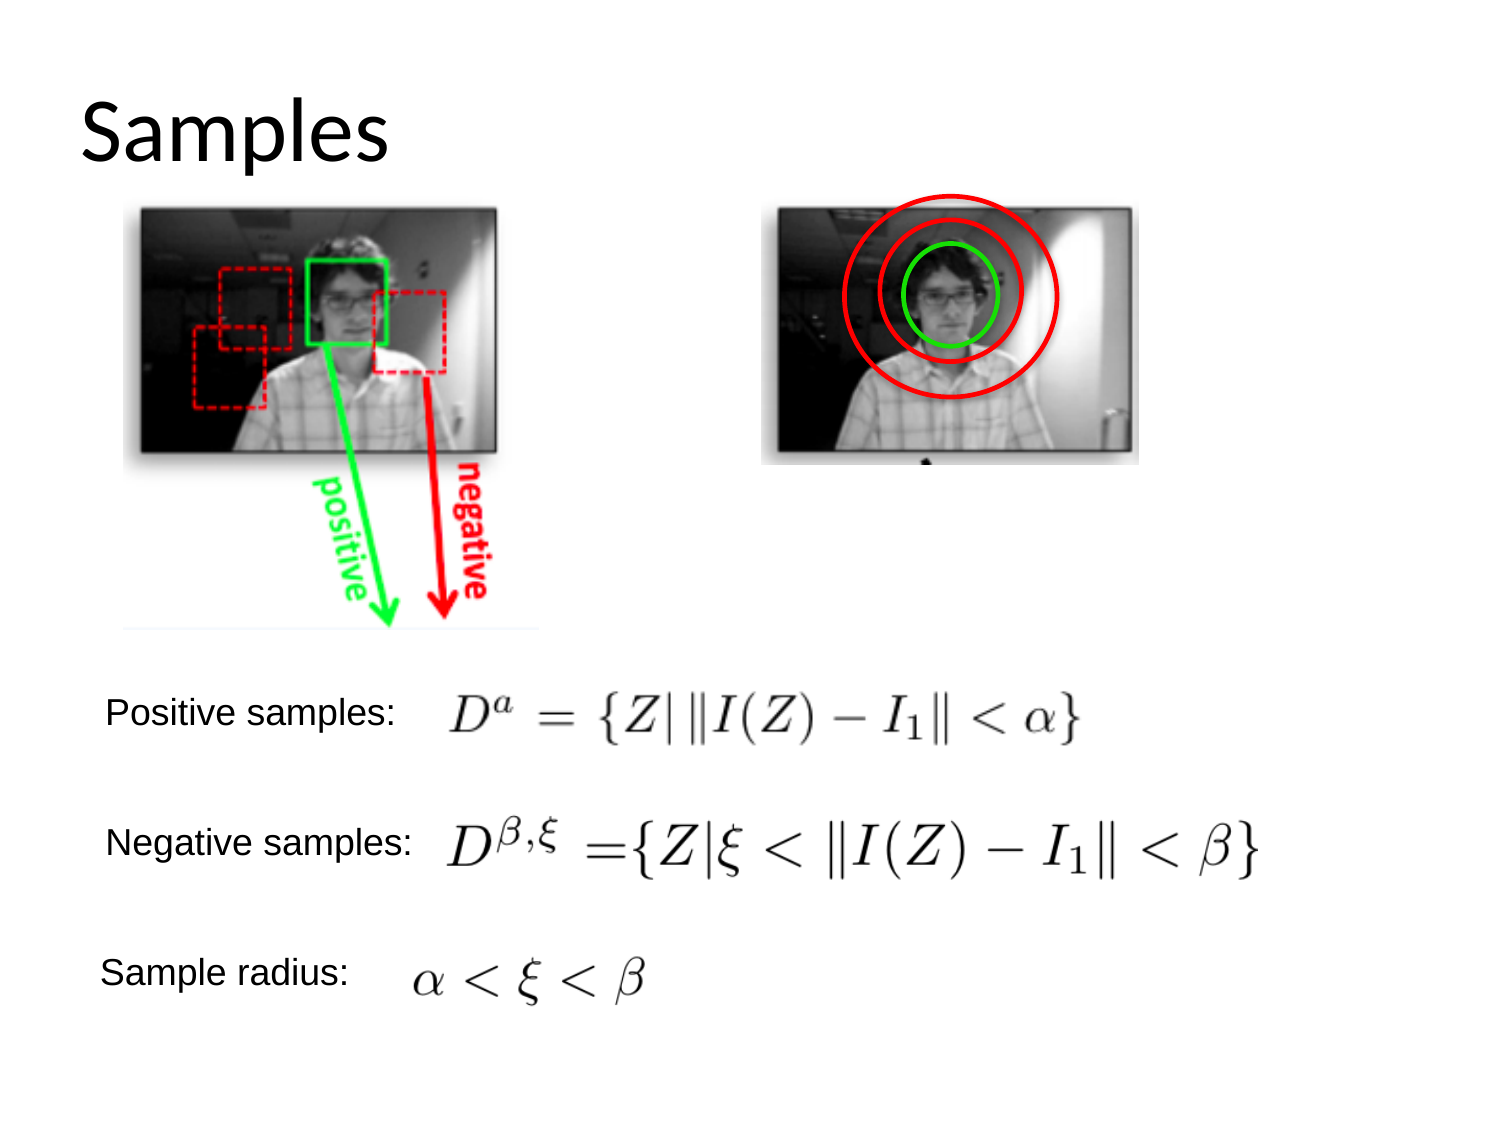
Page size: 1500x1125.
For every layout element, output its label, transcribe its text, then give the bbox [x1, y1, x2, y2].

text_box Positive samples: [90, 680, 412, 741]
text_box Sample radius: [85, 940, 375, 1001]
text_box Negative samples: [90, 810, 429, 871]
picture [123, 195, 539, 630]
picture [442, 688, 1093, 761]
picture [761, 196, 1140, 466]
picture [442, 810, 1259, 886]
picture [407, 952, 653, 1013]
title Samples [64, 30, 1416, 219]
